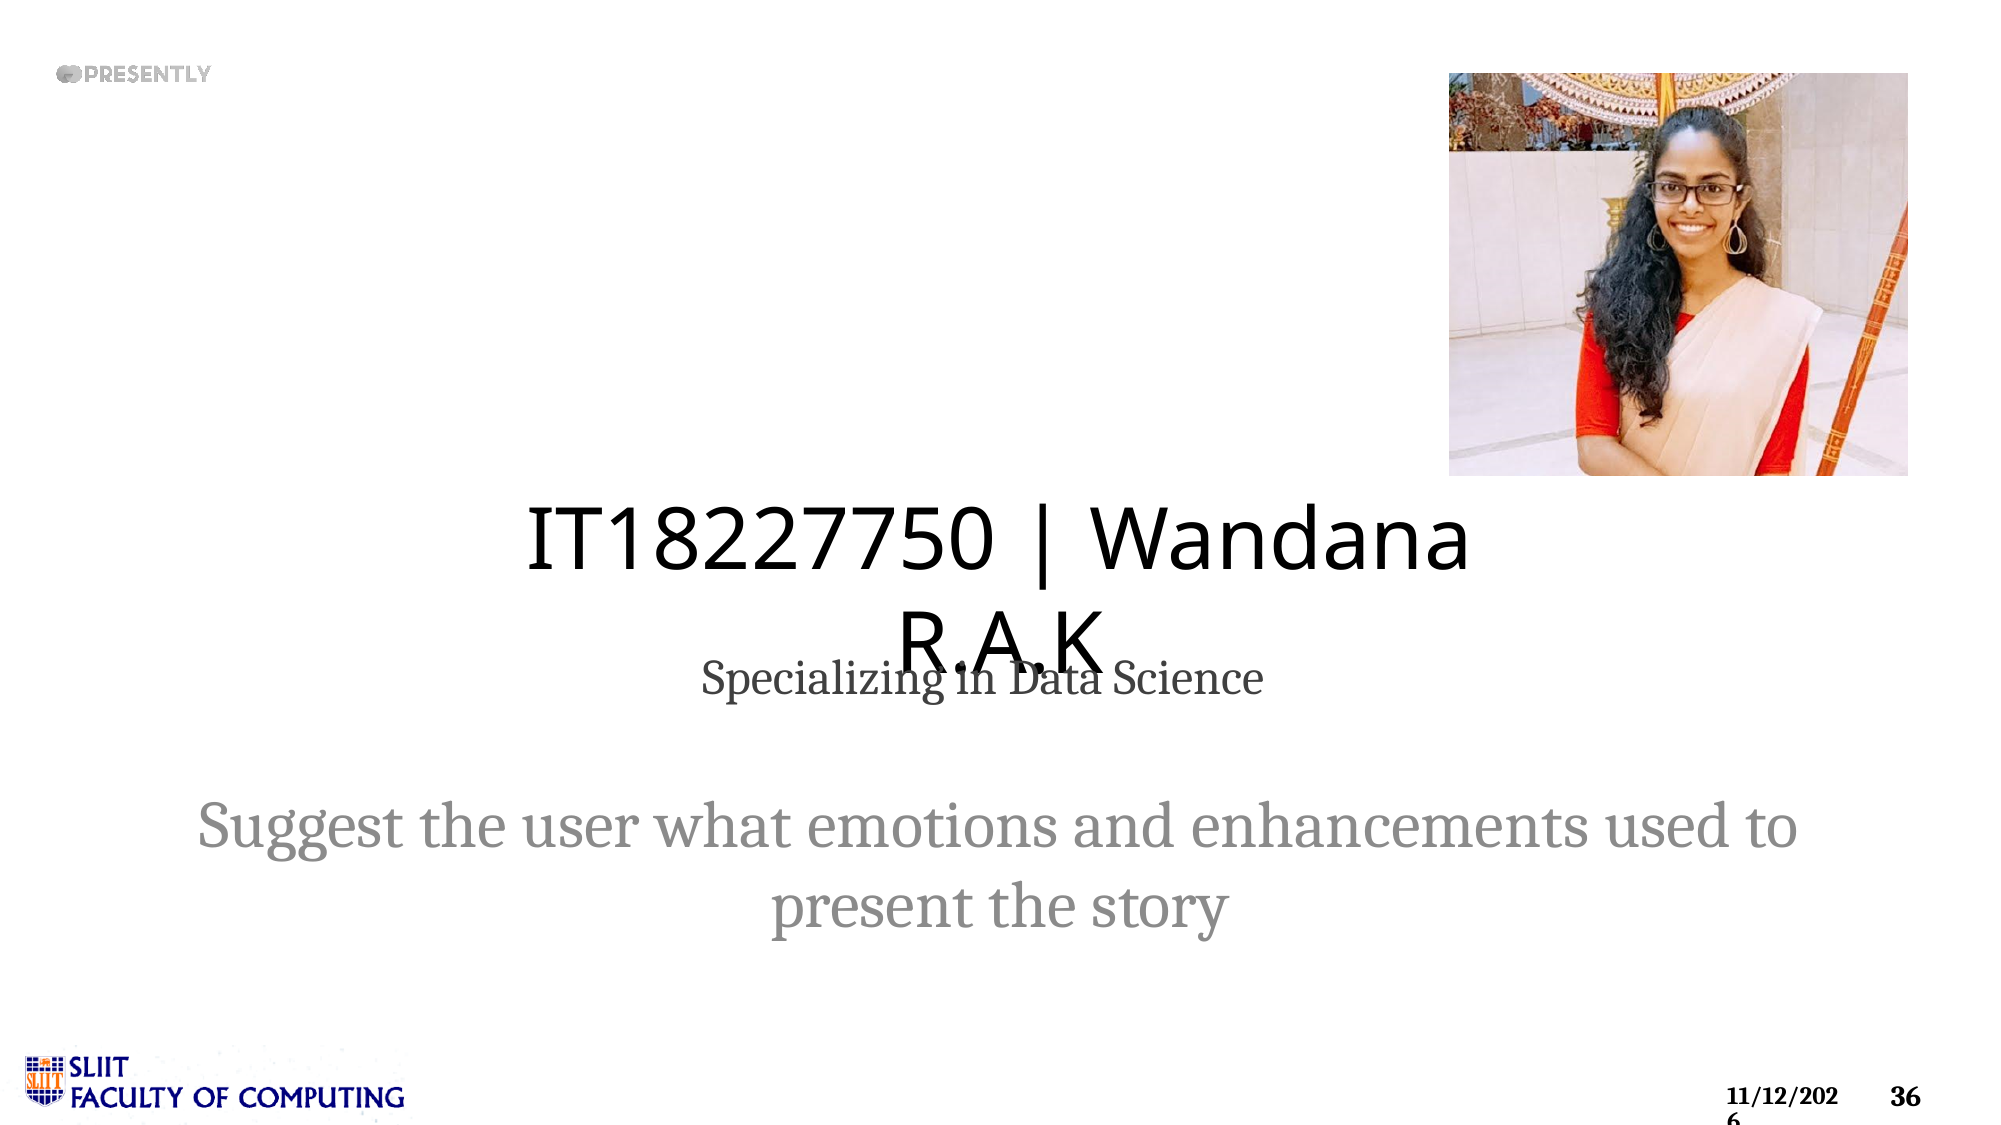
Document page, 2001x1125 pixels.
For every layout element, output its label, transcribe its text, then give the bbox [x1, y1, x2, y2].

picture [0, 1045, 413, 1125]
picture [1449, 73, 1909, 476]
text_box IT18227750 | Wandana R.A.K [408, 475, 1592, 699]
text_box Suggest the user what emotions and enhancements used to present the story [150, 773, 1850, 963]
text_box Specializing in Data Science [687, 636, 1313, 772]
picture [12, 0, 255, 195]
